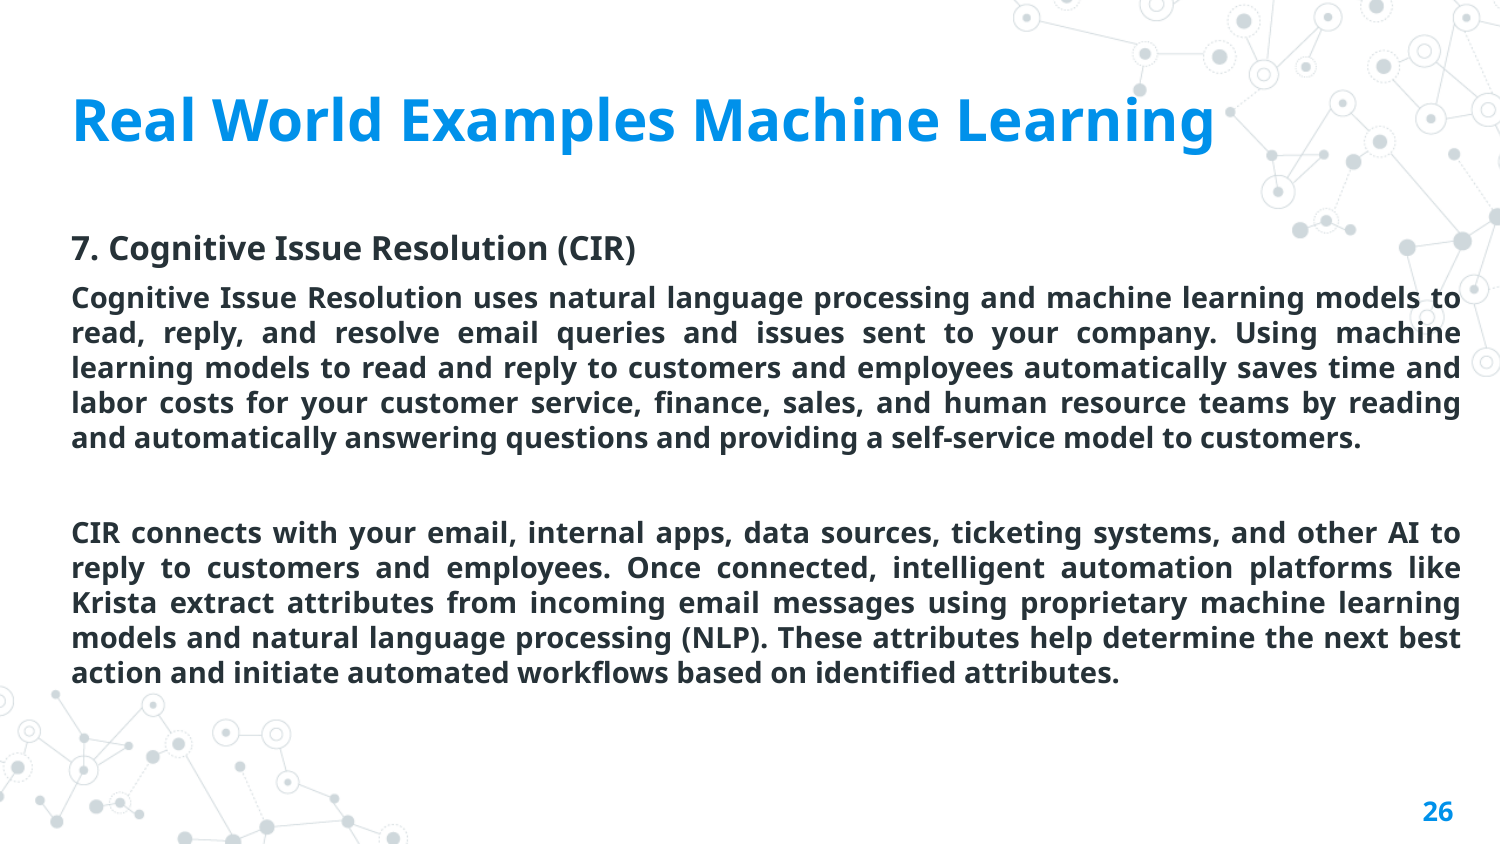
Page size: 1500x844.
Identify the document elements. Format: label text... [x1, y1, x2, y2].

list 7. Cognitive Issue Resolution (CIR) Cognitive Issue Resolution uses natural language processing and machine learning models to read, reply, and resolve email queries and issues sent to your company. Using machine learning models to read and reply to customers and employees automatically saves time and labor costs for your customer service, finance, sales, and human resource teams by reading and automatically answering questions and providing a self-service model to customers. CIR connects with your email, internal apps, data sources, ticketing systems, and other AI to reply to customers and employees. Once connected, intelligent automation platforms like Krista extract attributes from incoming email messages using proprietary machine learning models and natural language processing (NLP). These attributes help determine the next best action and initiate automated workflows based on identified attributes. [55, 211, 1478, 759]
slide_number 26 [1378, 779, 1469, 844]
picture [0, 0, 1500, 844]
title Real World Examples Machine Learning [55, 53, 1299, 169]
